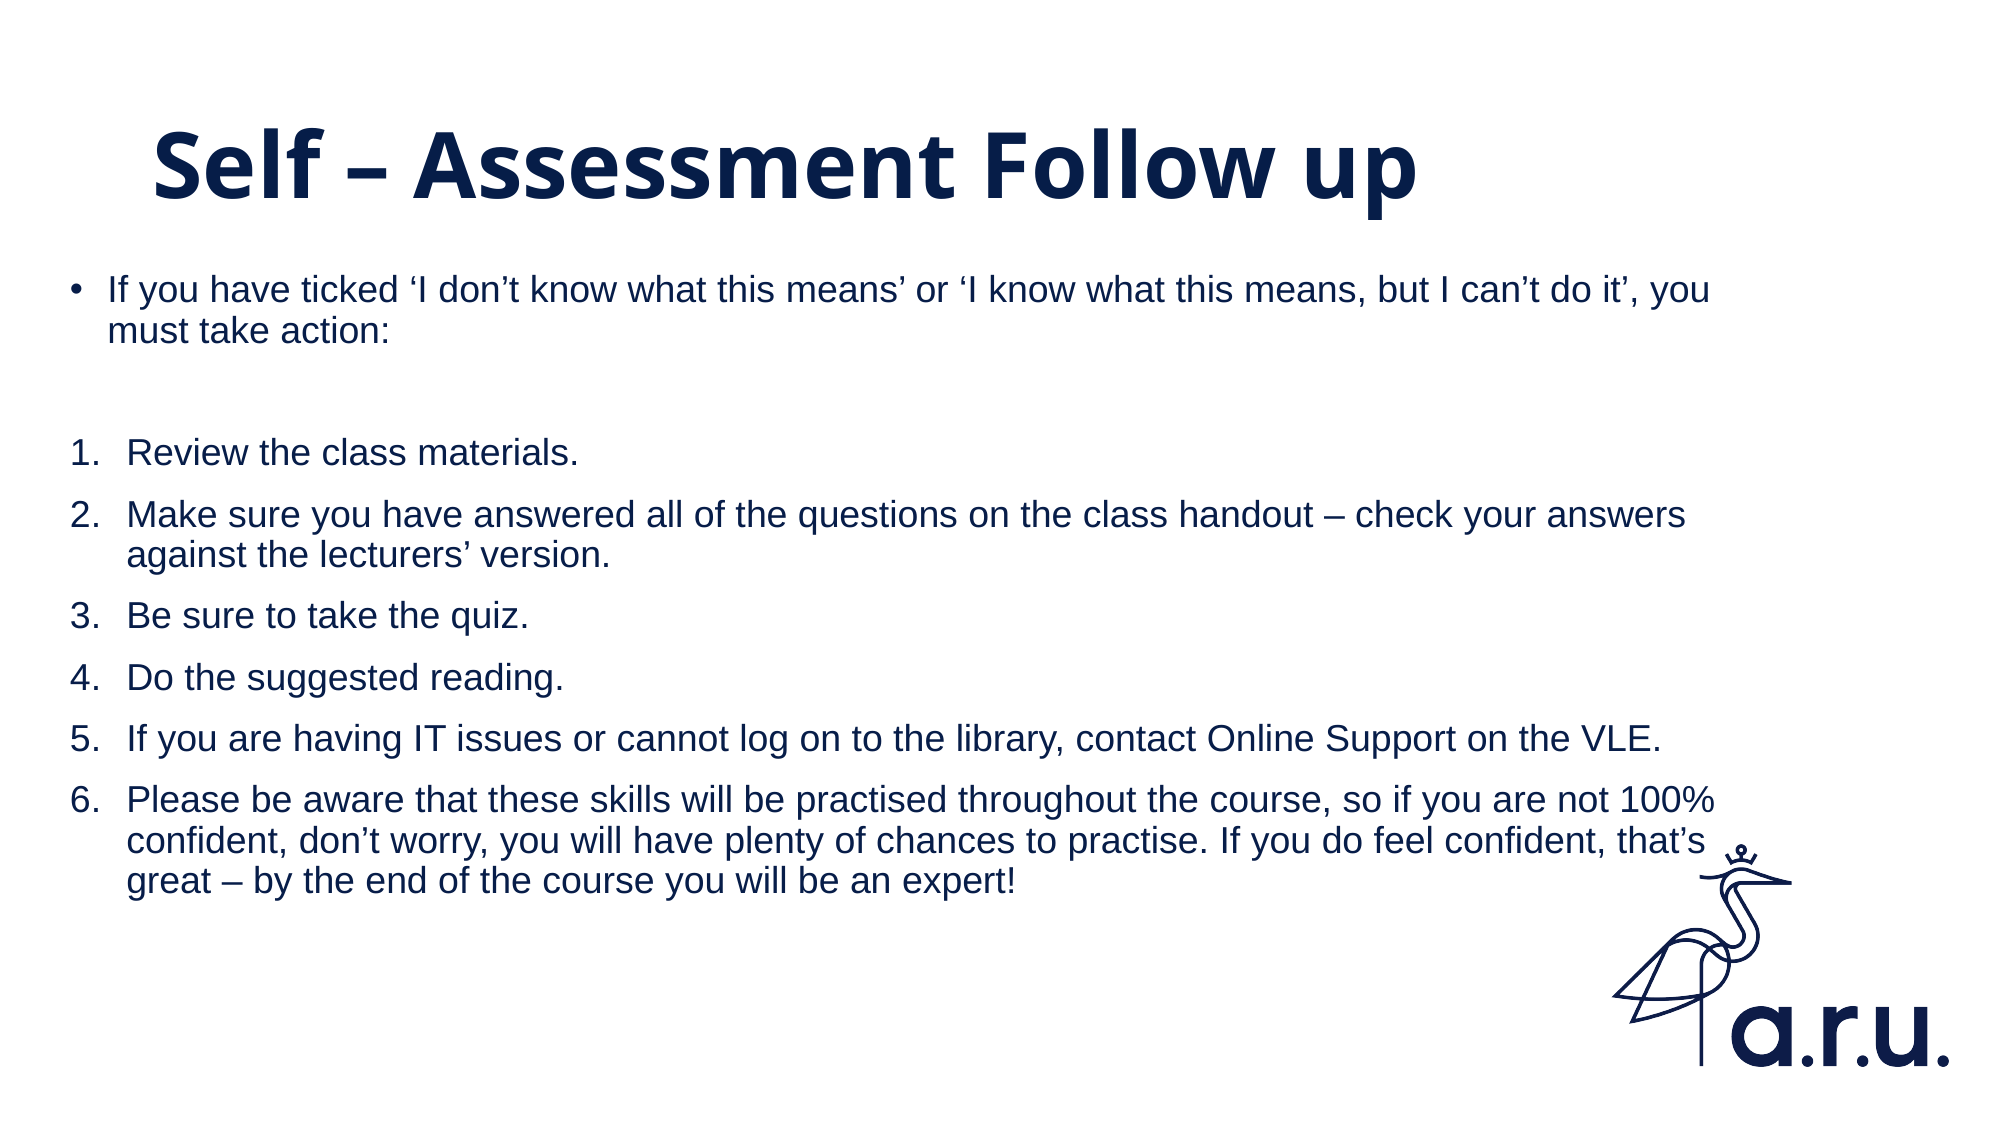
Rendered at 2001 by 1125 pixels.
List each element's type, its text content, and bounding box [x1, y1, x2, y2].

picture [1611, 844, 1949, 1067]
list If you have ticked ‘I don’t know what this means’ or ‘I know what this means, but I can’t do it’, you must take action: Review the class materials. Make sure you have answered all of the questions on the class handout – check your answers against the lecturers’ version. Be sure to take the quiz. Do the suggested reading. If you are having IT issues or cannot log on to the library, contact Online Support on the VLE. Please be aware that these skills will be practised throughout the course, so if you are not 100% confident, don’t worry, you will have plenty of chances to practise. If you do feel confident, that’s great – by the end of the course you will be an expert! [55, 262, 1780, 977]
title Self – Assessment Follow up [137, 59, 1863, 278]
